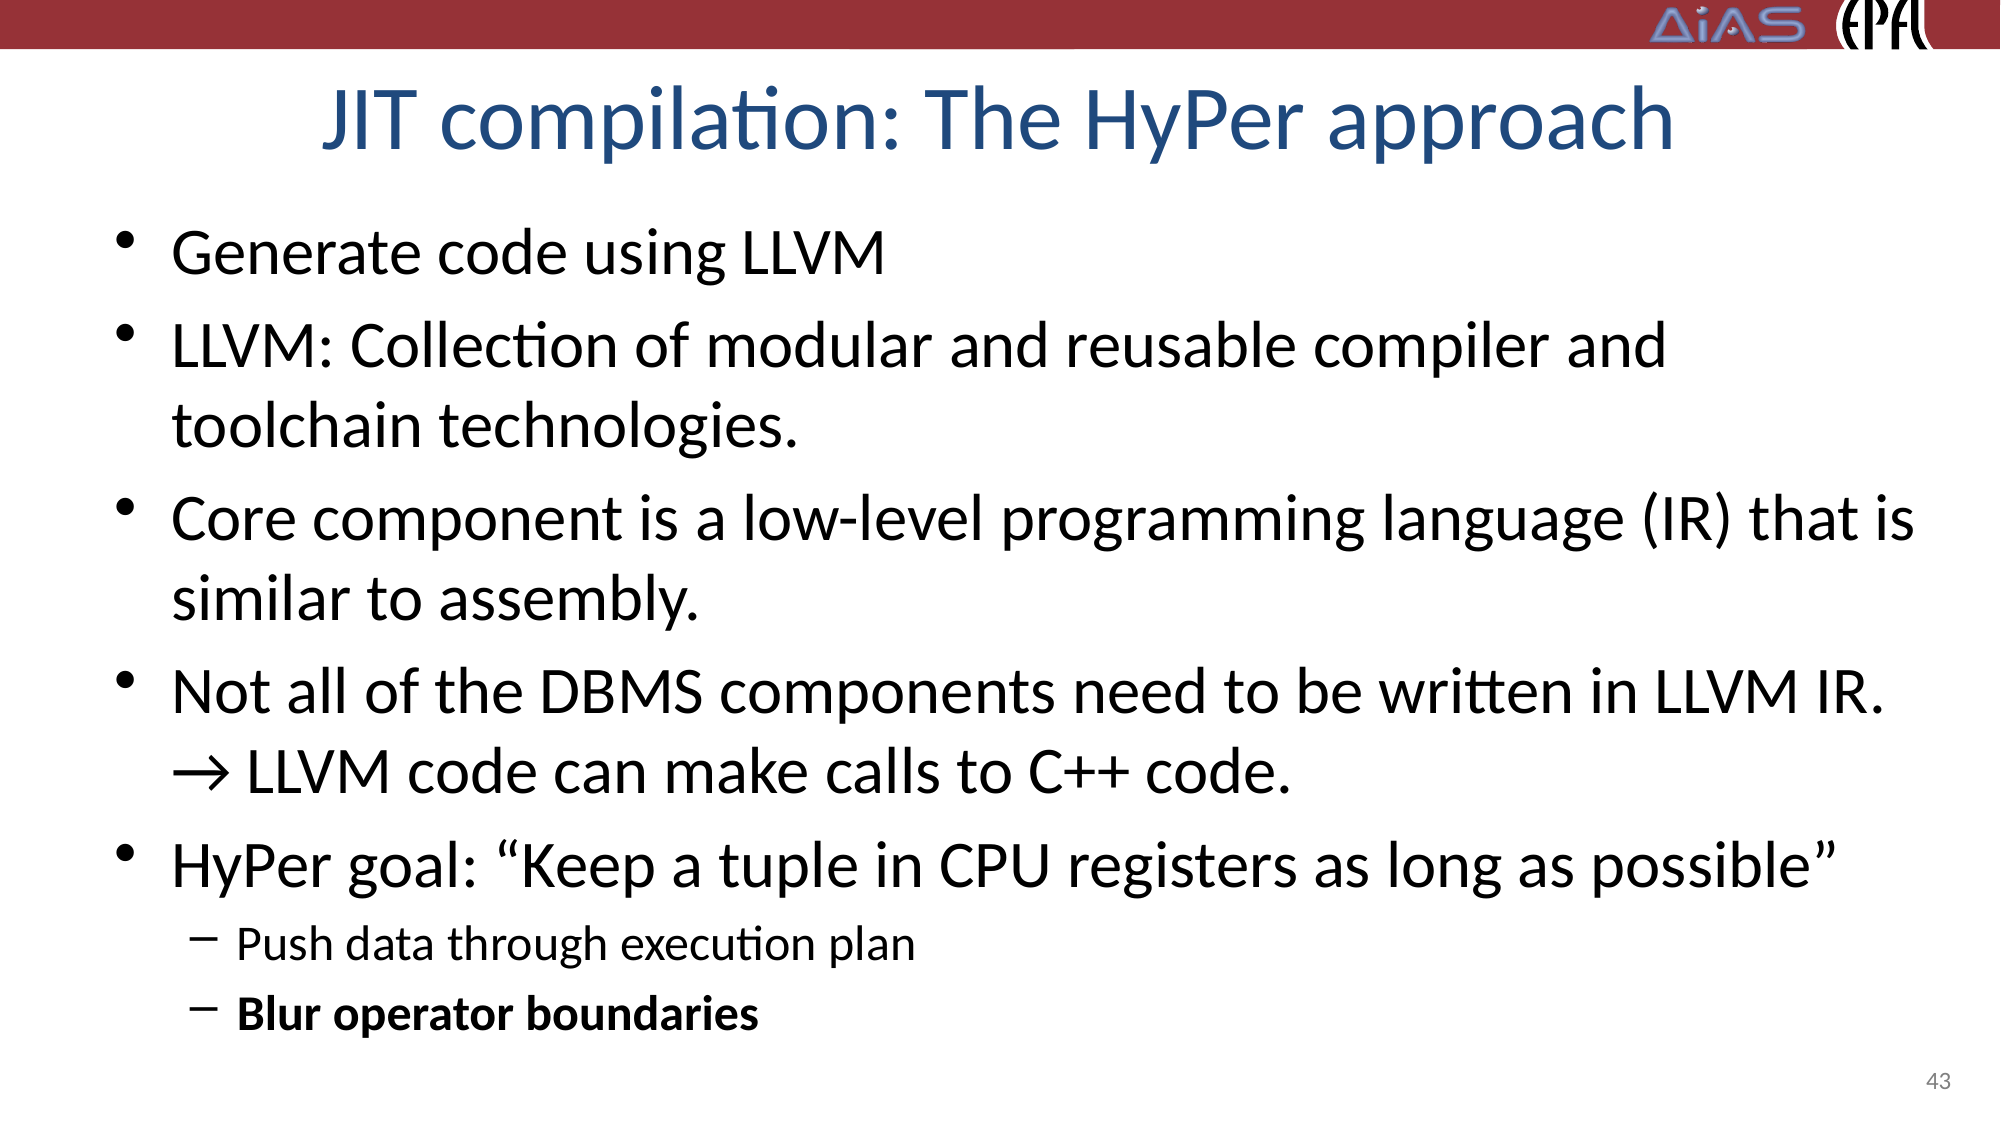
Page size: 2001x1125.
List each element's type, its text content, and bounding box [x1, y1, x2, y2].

slide_number 43 [1433, 1024, 1967, 1103]
picture [1645, 3, 1809, 44]
title JIT compilation: The HyPer approach [99, 44, 1901, 176]
list Generate code using LLVM LLVM: Collection of modular and reusable compiler and toolchain technologies. Core component is a low-level programming language (IR) that is similar to assembly. Not all of the DBMS components need to be written in LLVM IR. → LLVM code can make calls to C++ code. HyPer goal: “Keep a tuple in CPU registers as long as possible” Push data through execution plan Blur operator boundaries [99, 199, 1934, 1006]
